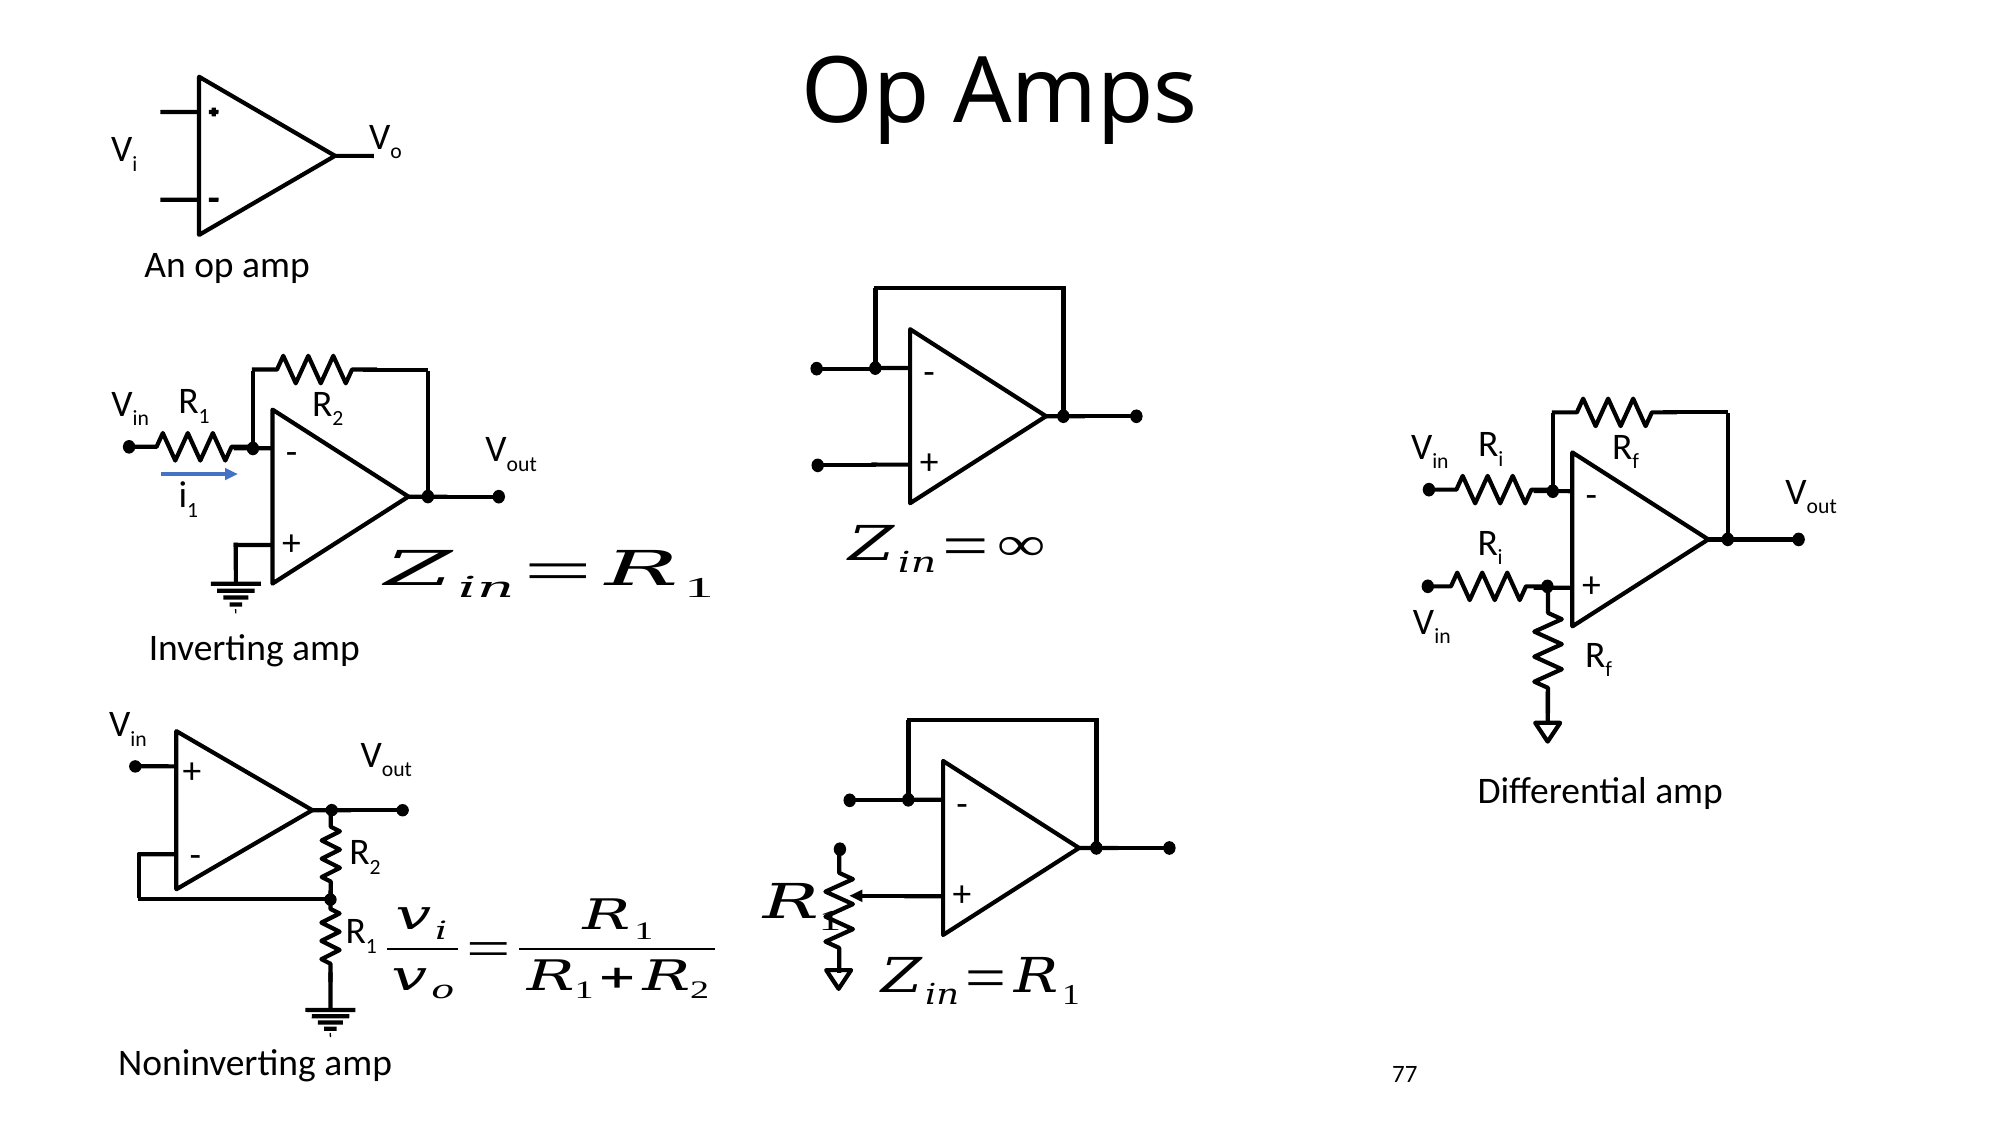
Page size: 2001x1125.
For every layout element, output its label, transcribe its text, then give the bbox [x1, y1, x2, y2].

slide_number 77 [1074, 738, 1425, 1125]
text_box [758, 719, 1182, 1011]
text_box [96, 76, 431, 294]
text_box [96, 355, 564, 683]
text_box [94, 691, 439, 1092]
text_box Op Amps [54, 23, 1946, 149]
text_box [804, 288, 1149, 580]
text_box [1396, 398, 1864, 820]
